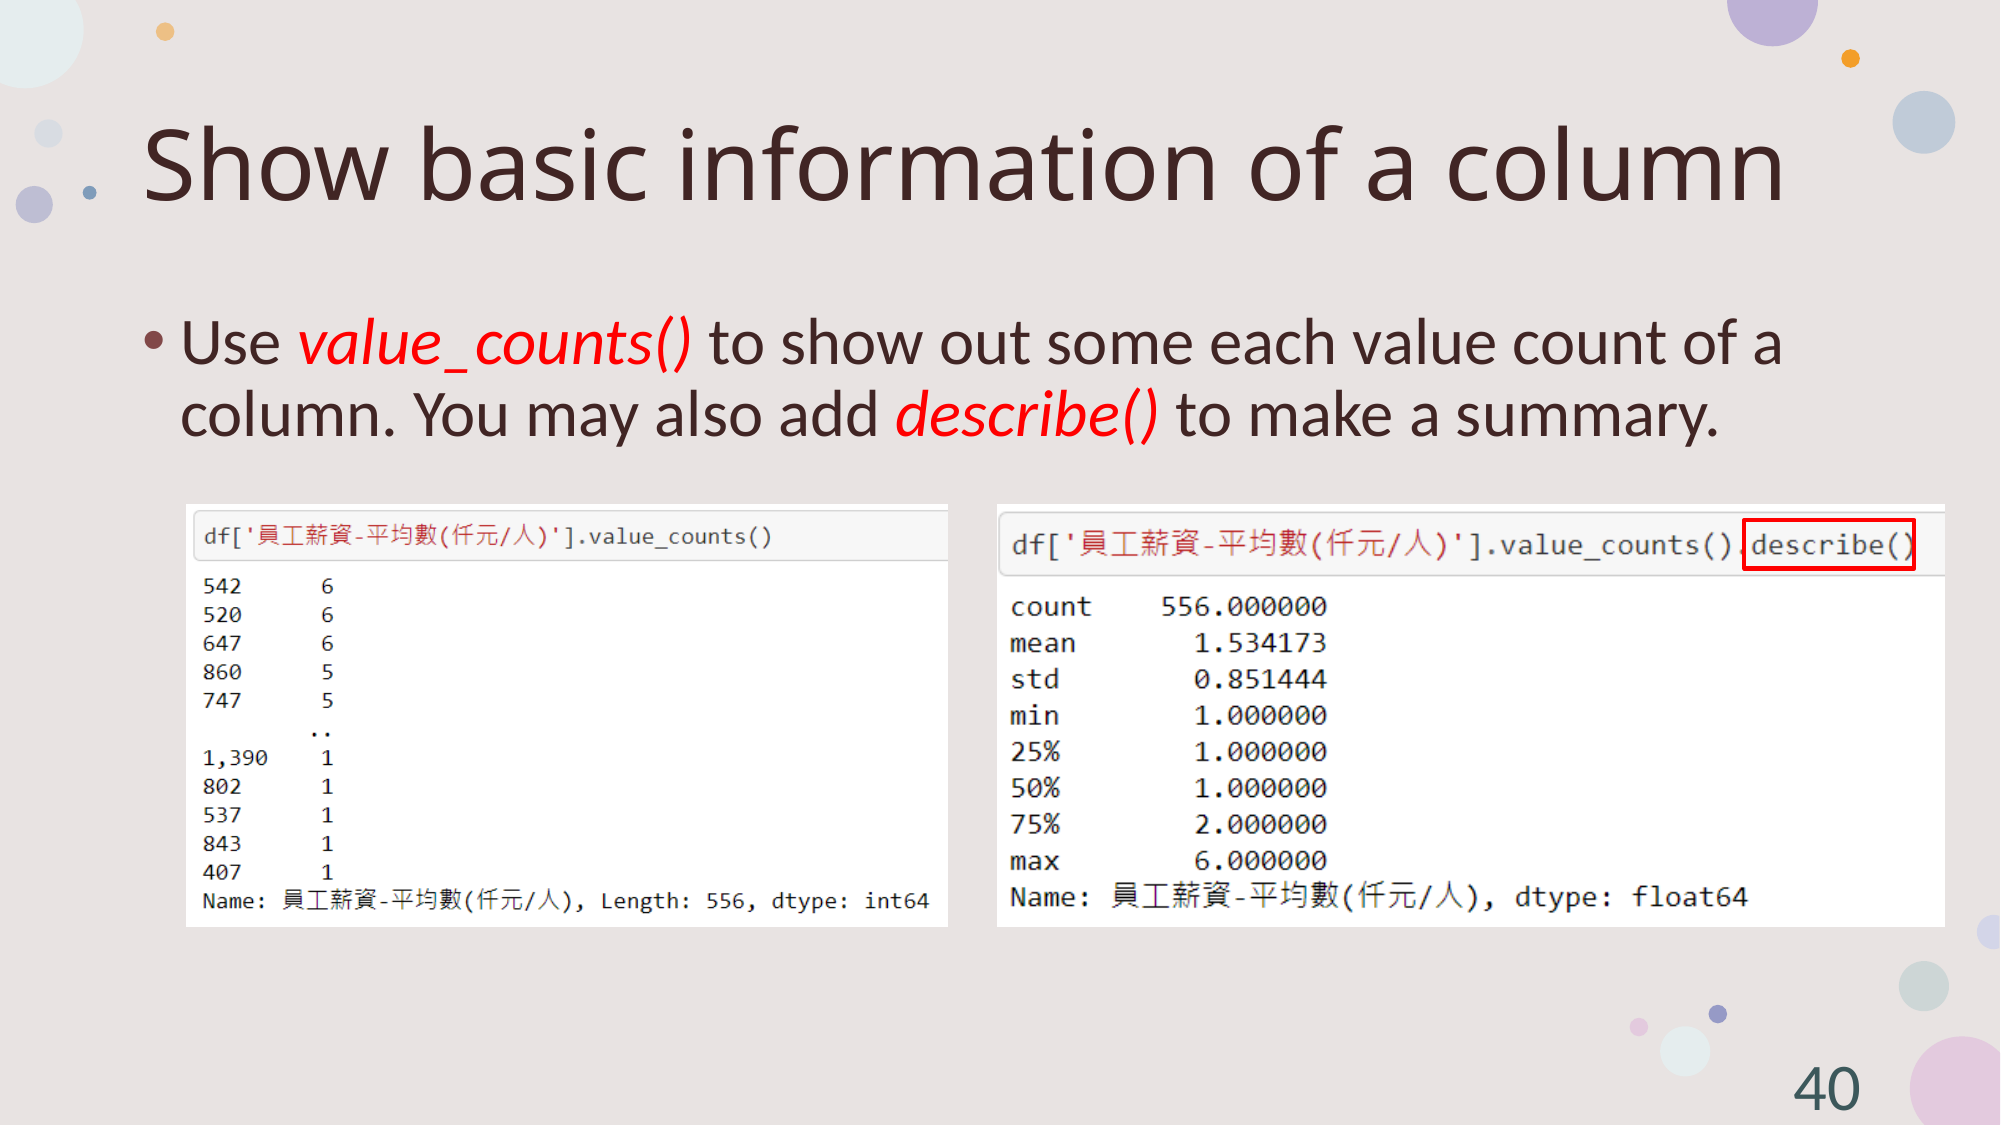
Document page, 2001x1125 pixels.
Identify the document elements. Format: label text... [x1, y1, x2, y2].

title Show basic information of a column [127, 59, 1877, 278]
slide_number 40 [1426, 1064, 1877, 1103]
list Use value_counts() to show out some each value count of a column. You may also add describe() to make a summary. [127, 299, 1877, 1014]
picture [185, 503, 948, 928]
picture [996, 503, 1945, 928]
